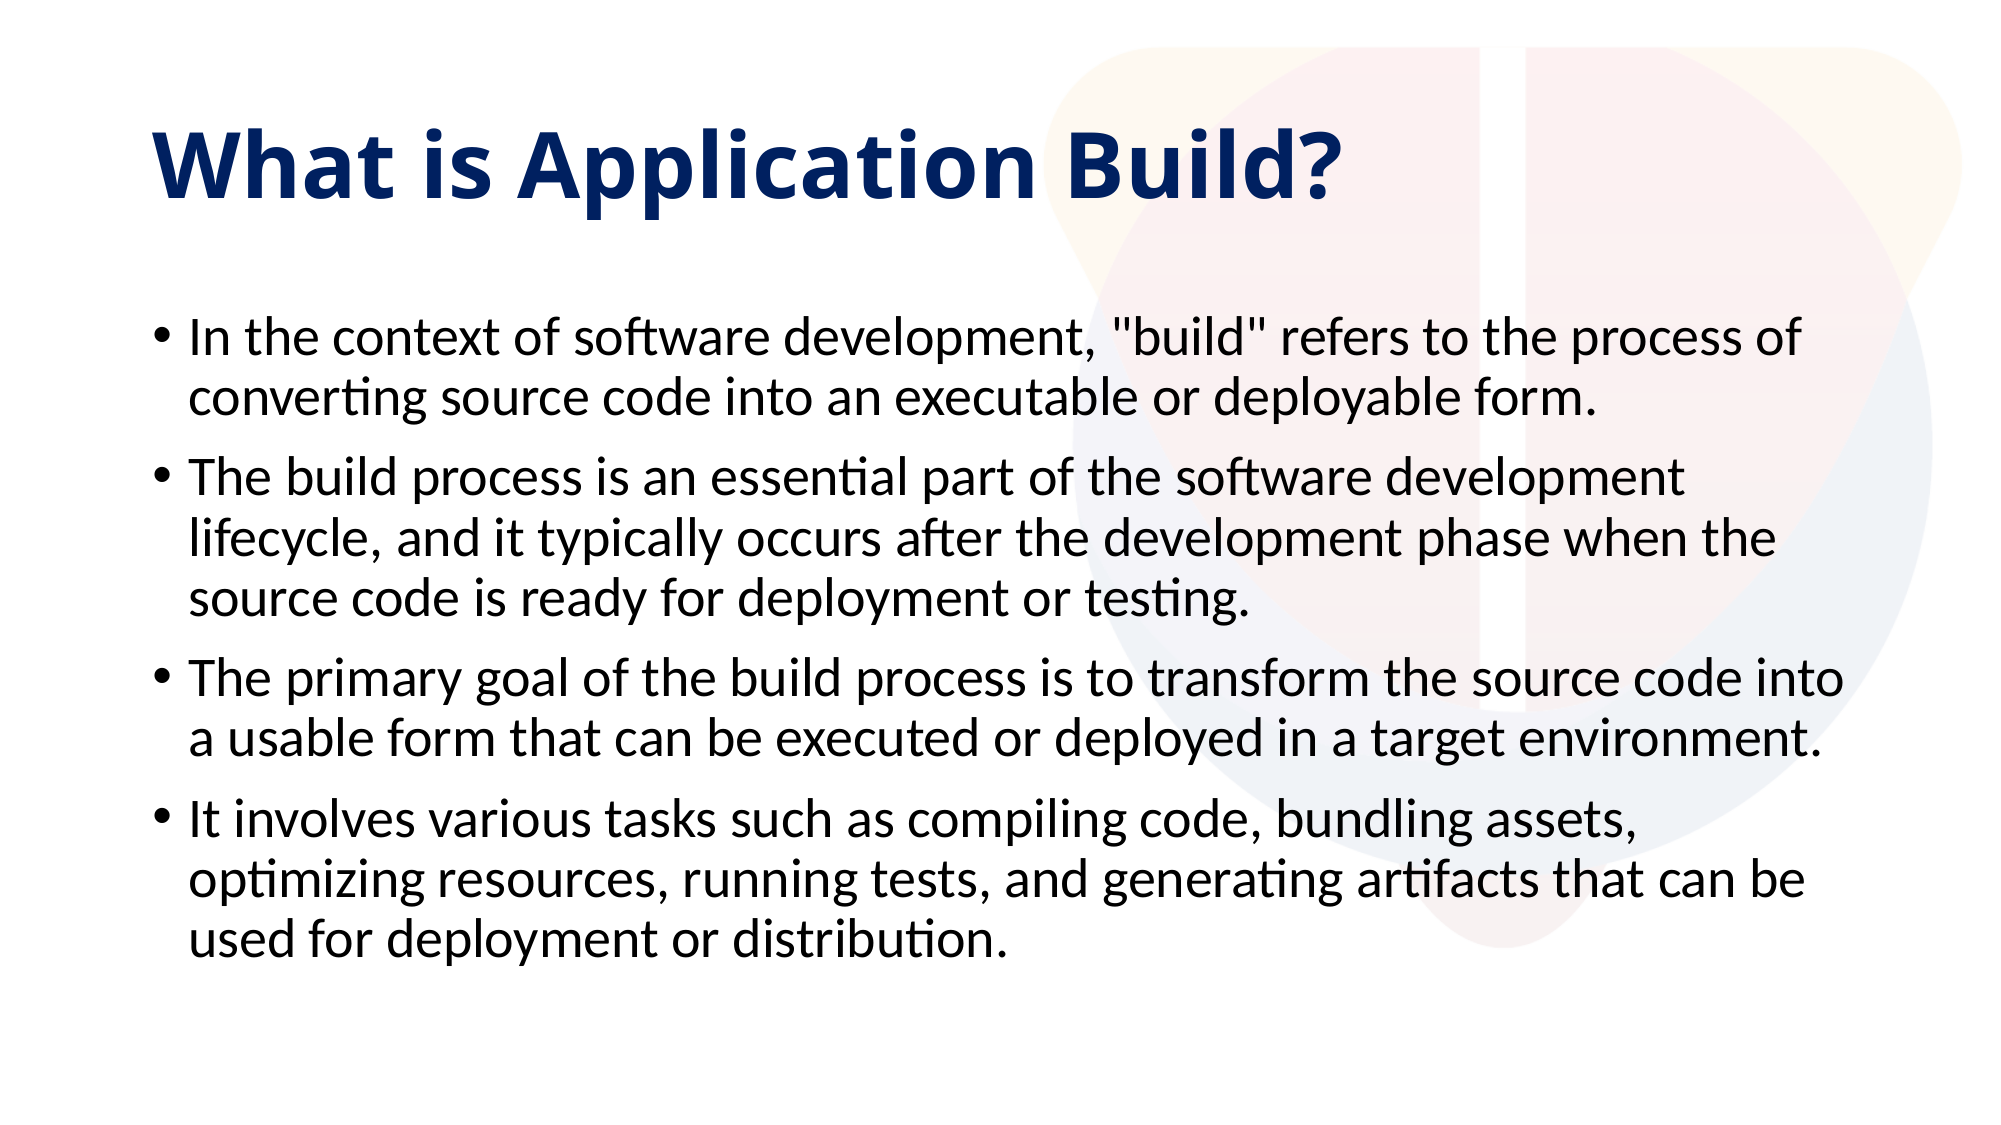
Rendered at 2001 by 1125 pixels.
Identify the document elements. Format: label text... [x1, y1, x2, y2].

list In the context of software development, "build" refers to the process of converting source code into an executable or deployable form. The build process is an essential part of the software development lifecycle, and it typically occurs after the development phase when the source code is ready for deployment or testing. The primary goal of the build process is to transform the source code into a usable form that can be executed or deployed in a target environment. It involves various tasks such as compiling code, bundling assets, optimizing resources, running tests, and generating artifacts that can be used for deployment or distribution. [137, 299, 1863, 1014]
title What is Application Build? [137, 59, 1863, 278]
